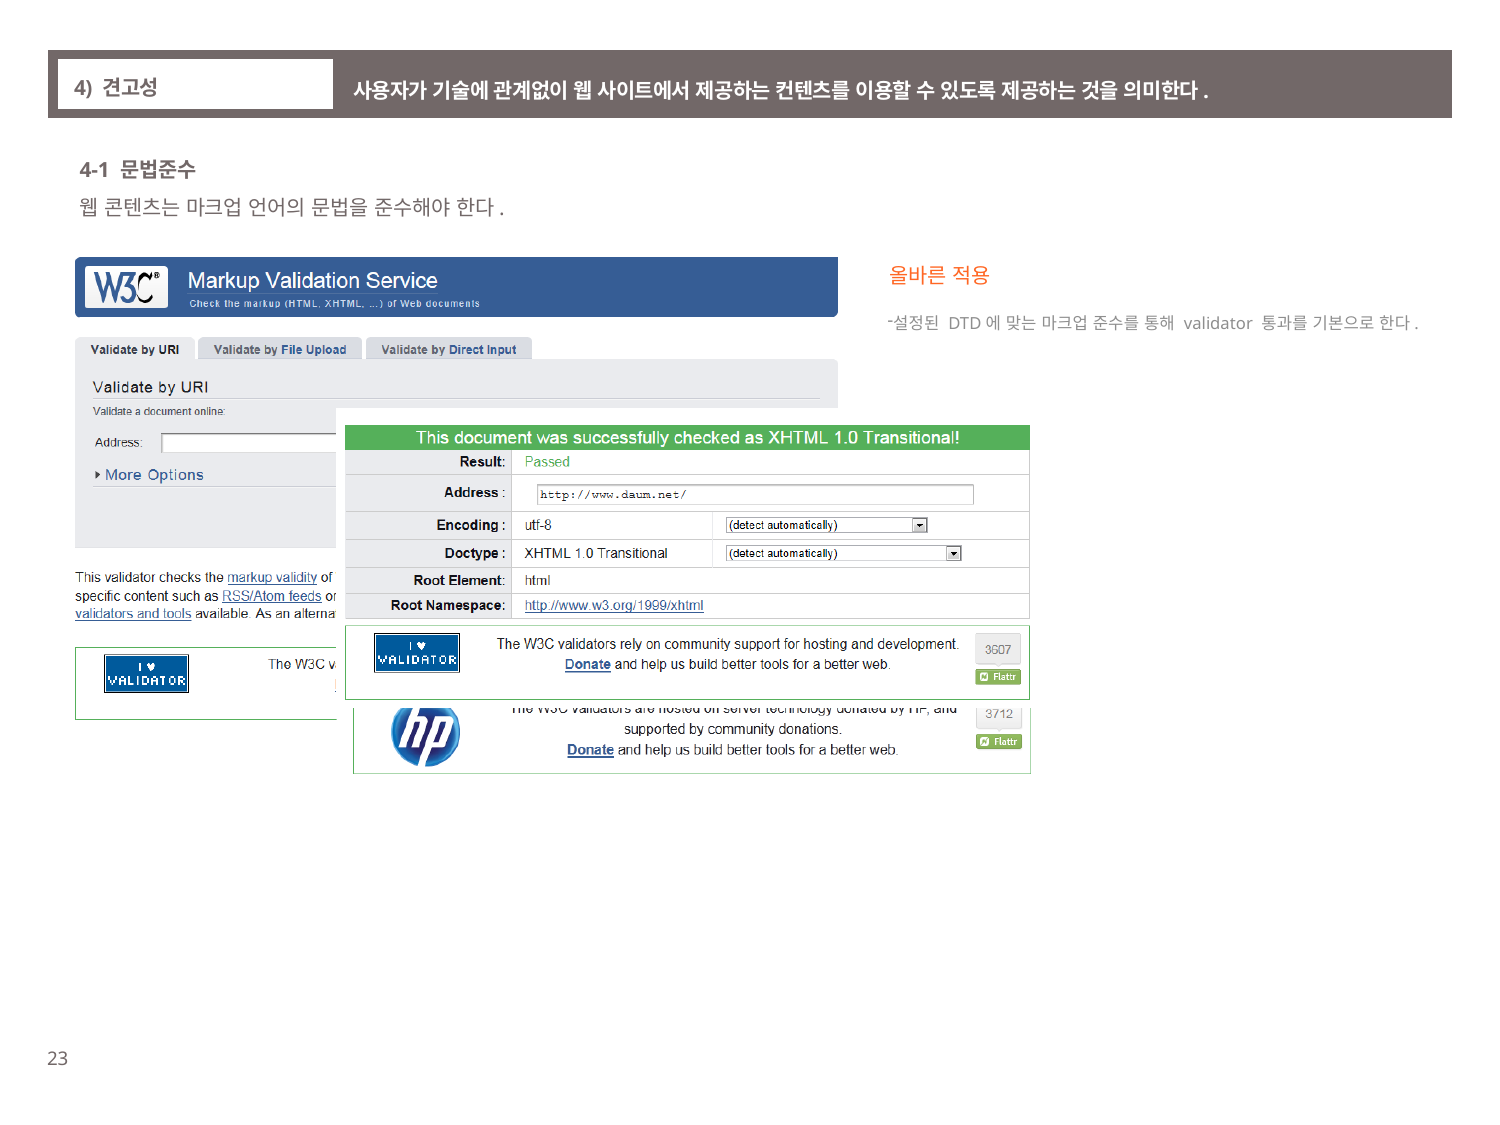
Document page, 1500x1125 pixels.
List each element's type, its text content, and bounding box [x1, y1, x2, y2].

text_box 설정된 DTD에 맞는 마크업 준수를 통해 validator 통과를 기본으로 한다. [872, 295, 1471, 341]
picture [64, 243, 1043, 787]
text_box [336, 52, 1449, 116]
text_box [51, 52, 336, 116]
text_box 4-1 문법준수 웹 콘텐츠는 마크업 언어의 문법을 준수해야 한다. [64, 137, 1354, 227]
text_box 올바른 적용 [874, 255, 1006, 296]
text_box 사용자가 기술에 관계없이 웹 사이트에서 제공하는 컨텐츠를 이용할 수 있도록 제공하는 것을 의미한다. [338, 58, 1500, 111]
text_box 4) 견고성 [59, 54, 336, 114]
